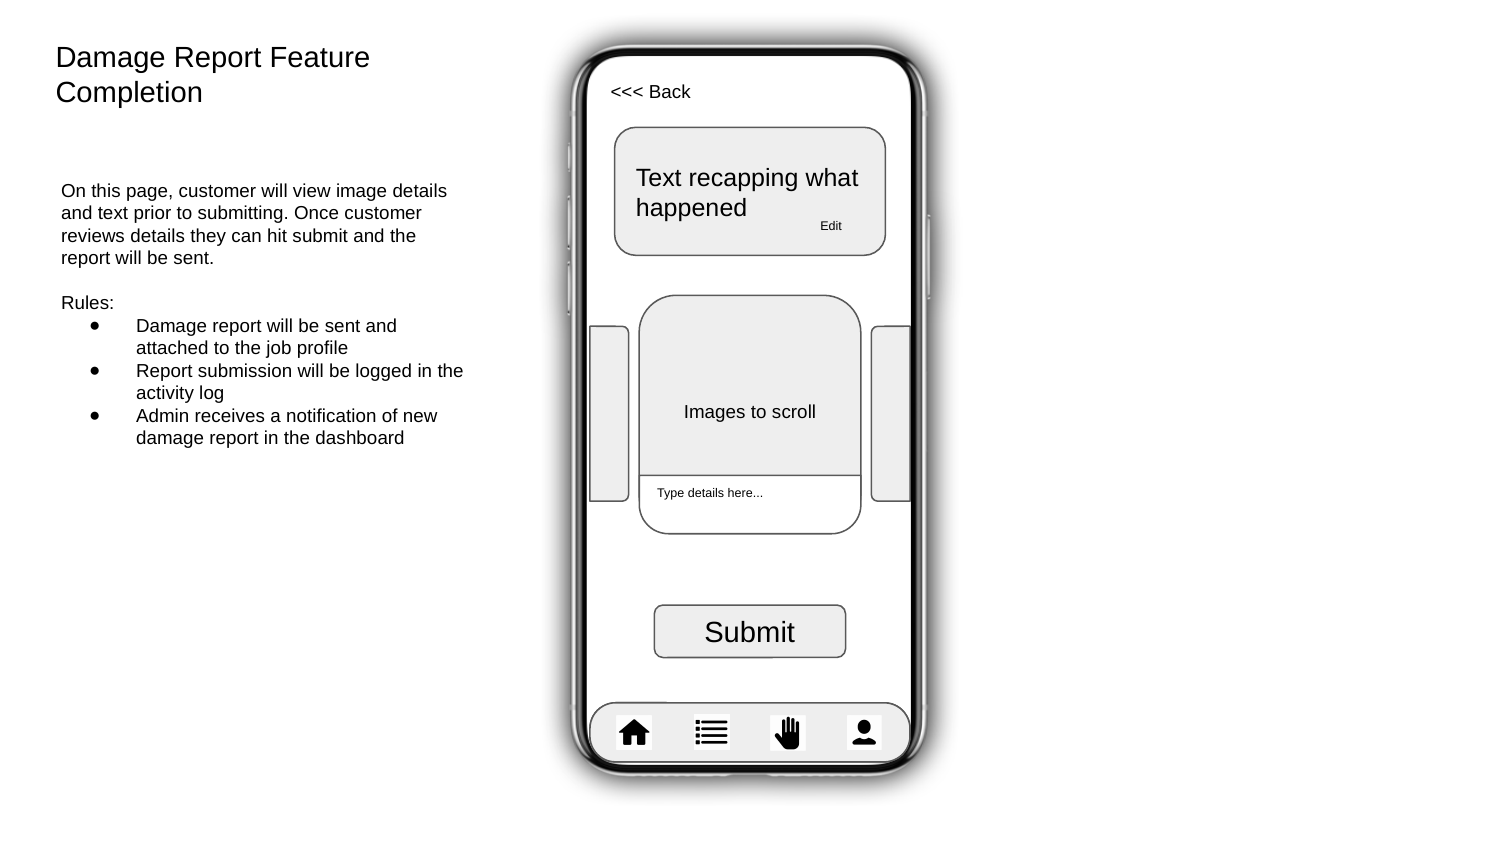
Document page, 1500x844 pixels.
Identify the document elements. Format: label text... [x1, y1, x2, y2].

text_box On this page, customer will view image details and text prior to submitting. Once customer reviews details they can hit submit and the report will be sent. Rules: Damage report will be sent and attached to the job profile Report submission will be logged in the activity log Admin receives a notification of new damage report in the dashboard [46, 163, 481, 789]
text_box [589, 702, 911, 763]
picture [537, 13, 963, 808]
text_box Damage Report Feature Completion [40, 23, 439, 145]
